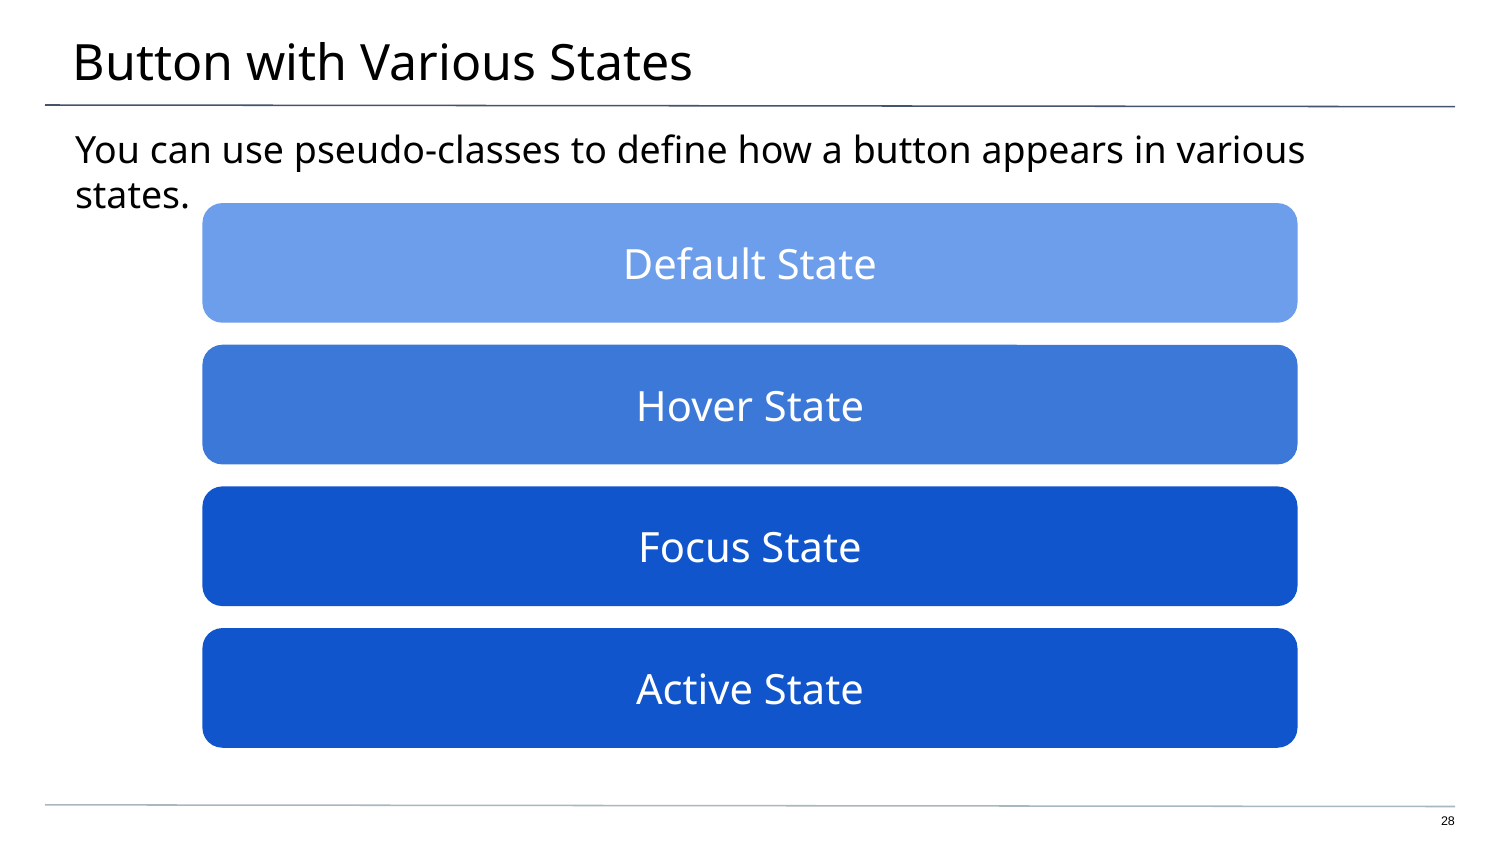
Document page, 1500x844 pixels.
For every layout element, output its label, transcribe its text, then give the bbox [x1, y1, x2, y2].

text_box Active State [202, 628, 1298, 748]
text_box Default State [202, 203, 1298, 323]
text_box Focus State [202, 486, 1298, 607]
subtitle You can use pseudo-classes to define how a button appears in various states. [0, 110, 1500, 171]
text_box Hover State [202, 344, 1298, 465]
title Button with Various States [0, 0, 1500, 88]
slide_number 28 [1412, 813, 1455, 831]
